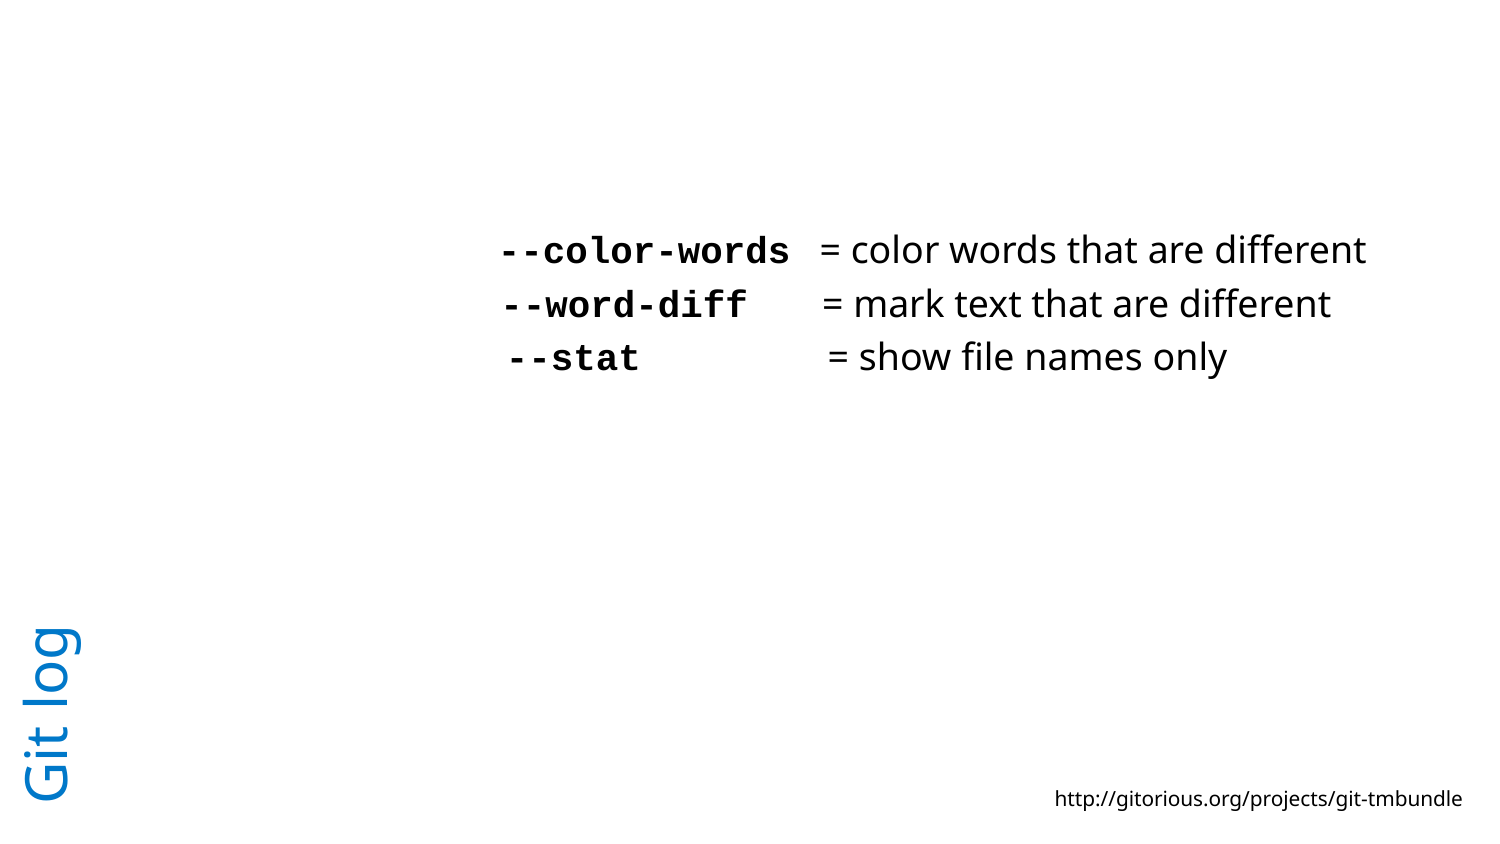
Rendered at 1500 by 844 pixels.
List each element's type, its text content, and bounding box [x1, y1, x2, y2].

text_box --word-diff [485, 272, 877, 332]
text_box http://gitorious.org/projects/git-tmbundle [1039, 778, 1478, 819]
text_box = show file names only [883, 325, 1438, 386]
text_box = mark text that are different [877, 272, 1432, 325]
text_box --color-words [483, 218, 875, 279]
title Git log [8, 27, 85, 805]
text_box --stat [491, 325, 883, 386]
text_box = color words that are different [875, 218, 1430, 272]
